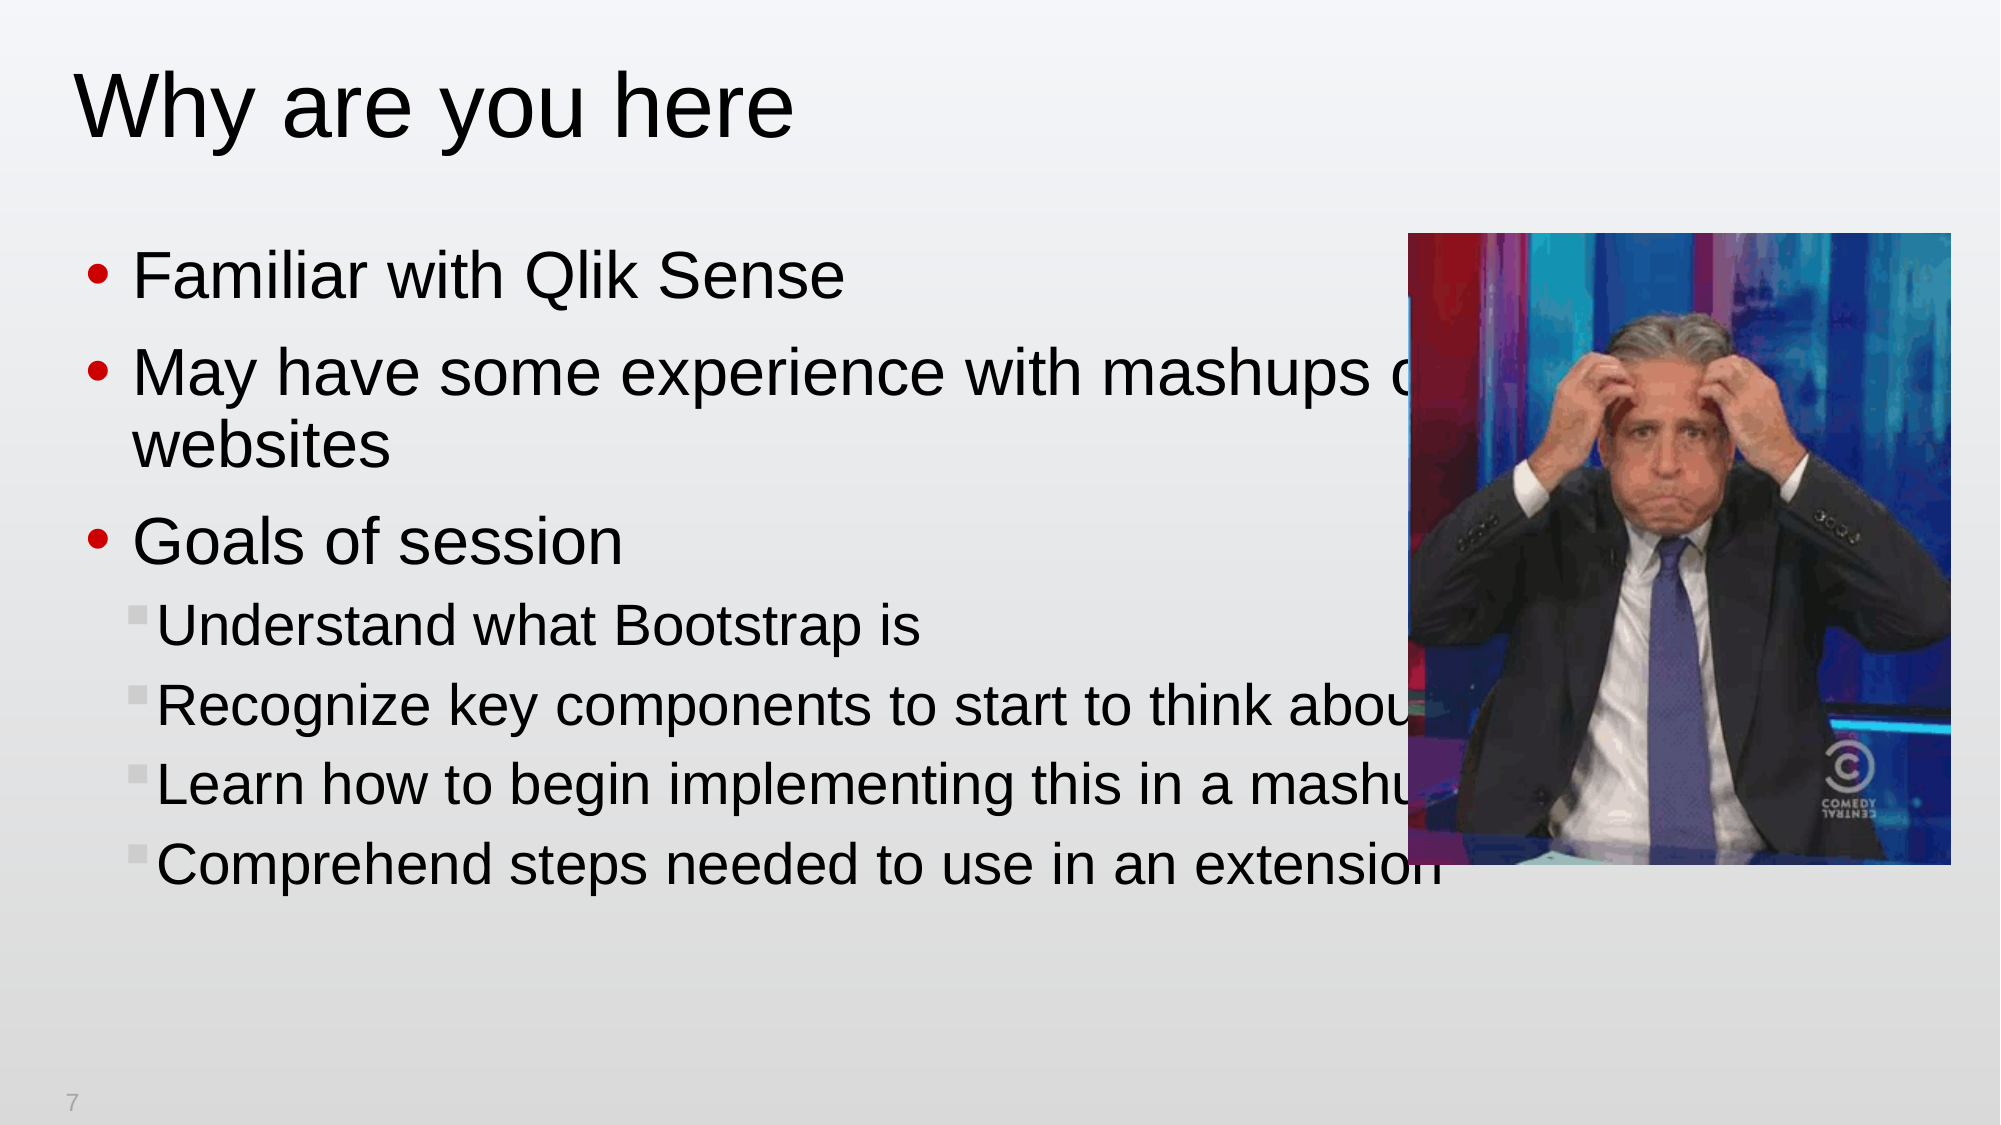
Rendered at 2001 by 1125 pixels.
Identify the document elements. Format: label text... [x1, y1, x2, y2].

slide_number 7 [50, 1085, 169, 1118]
title Why are you here [50, 45, 1951, 166]
picture [1407, 233, 1951, 866]
list Familiar with Qlik Sense May have some experience with mashups or building websites Goals of session Understand what Bootstrap is Recognize key components to start to think about how to use them Learn how to begin implementing this in a mashup Comprehend steps needed to use in an extension [85, 233, 1908, 912]
